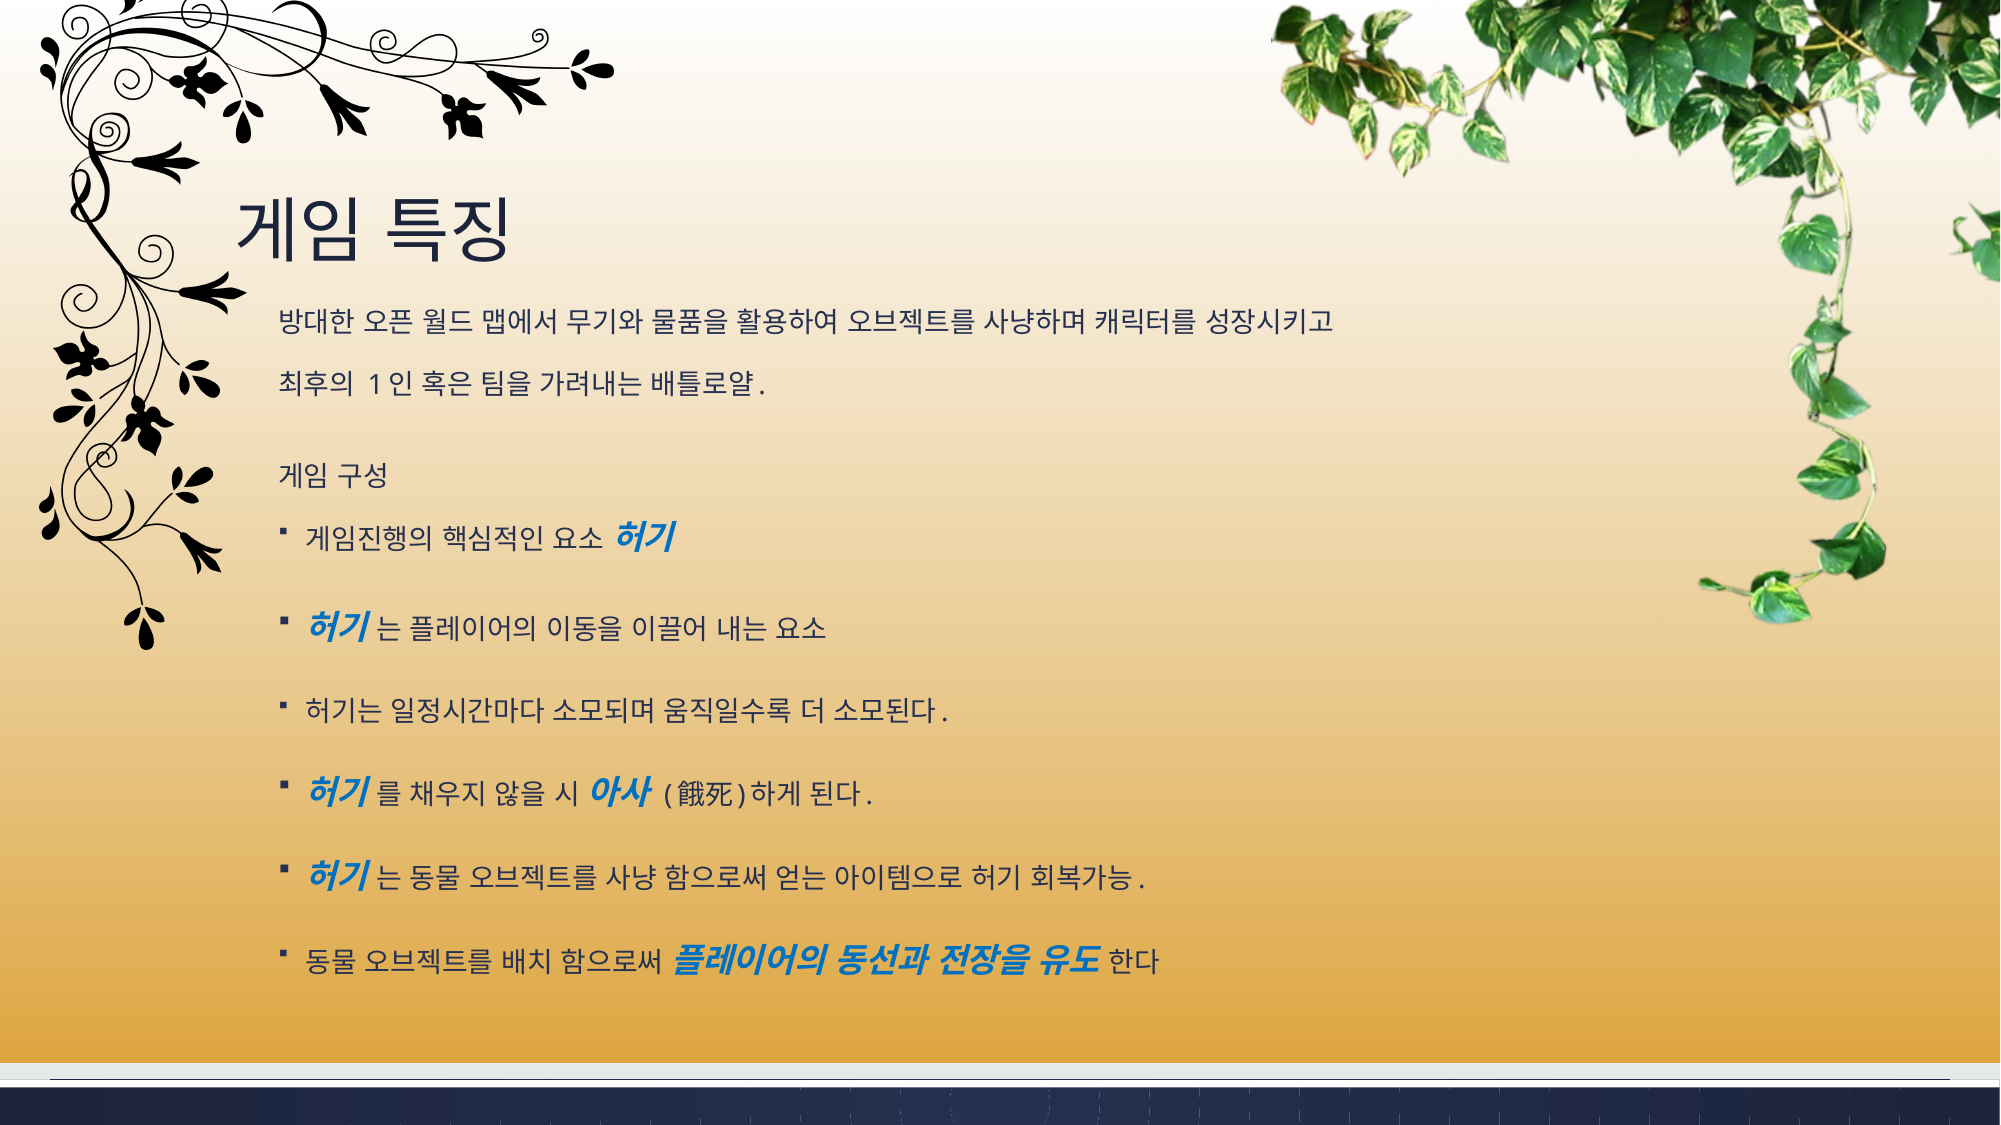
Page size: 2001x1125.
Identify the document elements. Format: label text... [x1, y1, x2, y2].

title 게임 특징 [219, 76, 1780, 279]
list 방대한 오픈 월드 맵에서 무기와 물품을 활용하여 오브젝트를 사냥하며 캐릭터를 성장시키고 최후의 1인 혹은 팀을 가려내는 배틀로얄. 게임 구성 게임진행의 핵심적인 요소 허기 허기 는 플레이어의 이동을 이끌어 내는 요소 허기는 일정시간마다 소모되며 움직일수록 더 소모된다. 허기 를 채우지 않을 시 아사 (餓死)하게 된다. 허기 는 동물 오브젝트를 사냥 함으로써 얻는 아이템으로 허기 회복가능. 동물 오브젝트를 배치 함으로써 플레이어의 동선과 전장을 유도 한다 [219, 311, 1780, 990]
